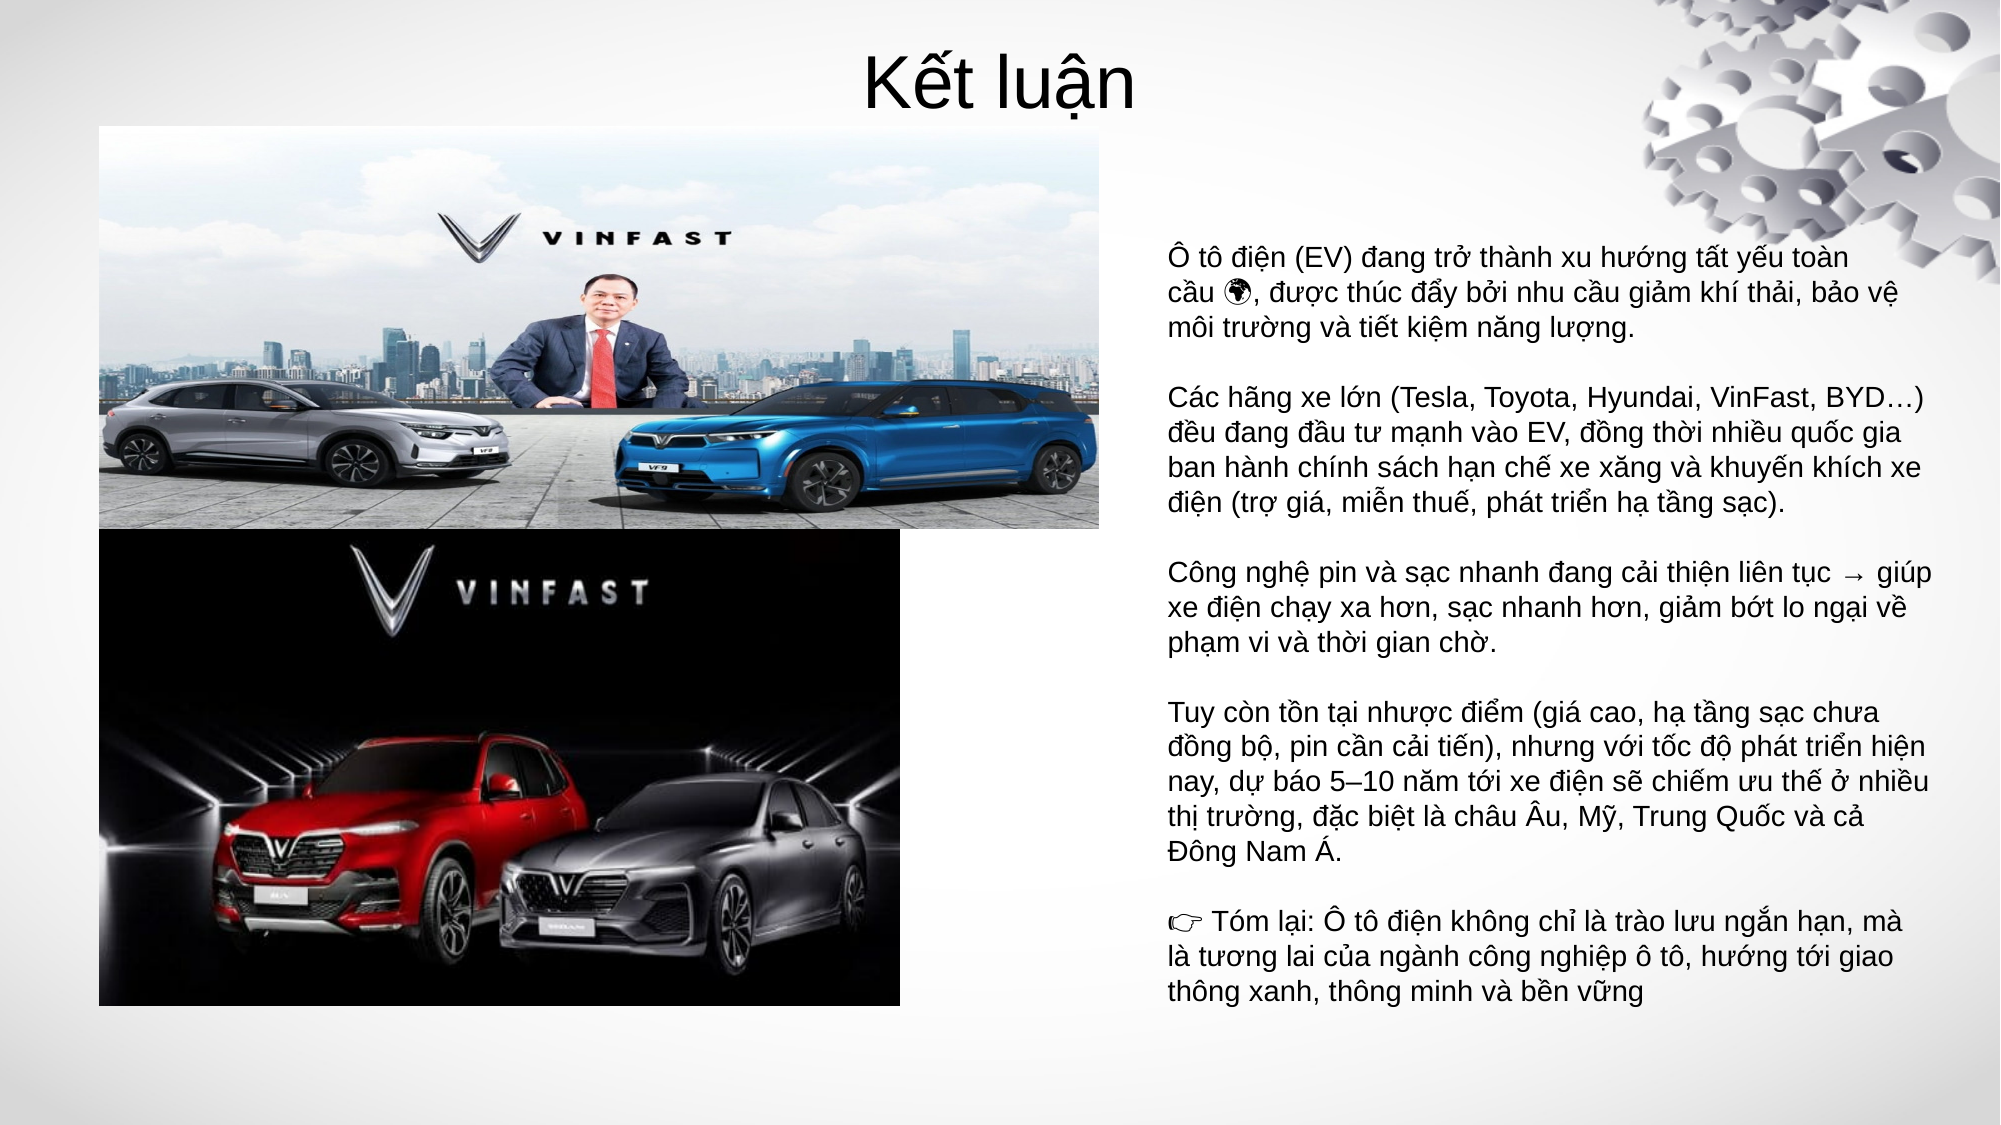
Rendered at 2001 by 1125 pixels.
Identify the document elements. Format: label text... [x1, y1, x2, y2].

text_box Ô tô điện (EV) đang trở thành xu hướng tất yếu toàn cầu 🌍, được thúc đẩy bởi nhu cầu giảm khí thải, bảo vệ môi trường và tiết kiệm năng lượng. Các hãng xe lớn (Tesla, Toyota, Hyundai, VinFast, BYD…) đều đang đầu tư mạnh vào EV, đồng thời nhiều quốc gia ban hành chính sách hạn chế xe xăng và khuyến khích xe điện (trợ giá, miễn thuế, phát triển hạ tầng sạc). Công nghệ pin và sạc nhanh đang cải thiện liên tục → giúp xe điện chạy xa hơn, sạc nhanh hơn, giảm bớt lo ngại về phạm vi và thời gian chờ. Tuy còn tồn tại nhược điểm (giá cao, hạ tầng sạc chưa đồng bộ, pin cần cải tiến), nhưng với tốc độ phát triển hiện nay, dự báo 5–10 năm tới xe điện sẽ chiếm ưu thế ở nhiều thị trường, đặc biệt là châu Âu, Mỹ, Trung Quốc và cả Đông Nam Á. 👉 Tóm lại: Ô tô điện không chỉ là trào lưu ngắn hạn, mà là tương lai của ngành công nghiệp ô tô, hướng tới giao thông xanh, thông minh và bền vững [1152, 230, 1949, 1074]
title Kết luận [99, 30, 1901, 127]
picture [0, 0, 2000, 1125]
